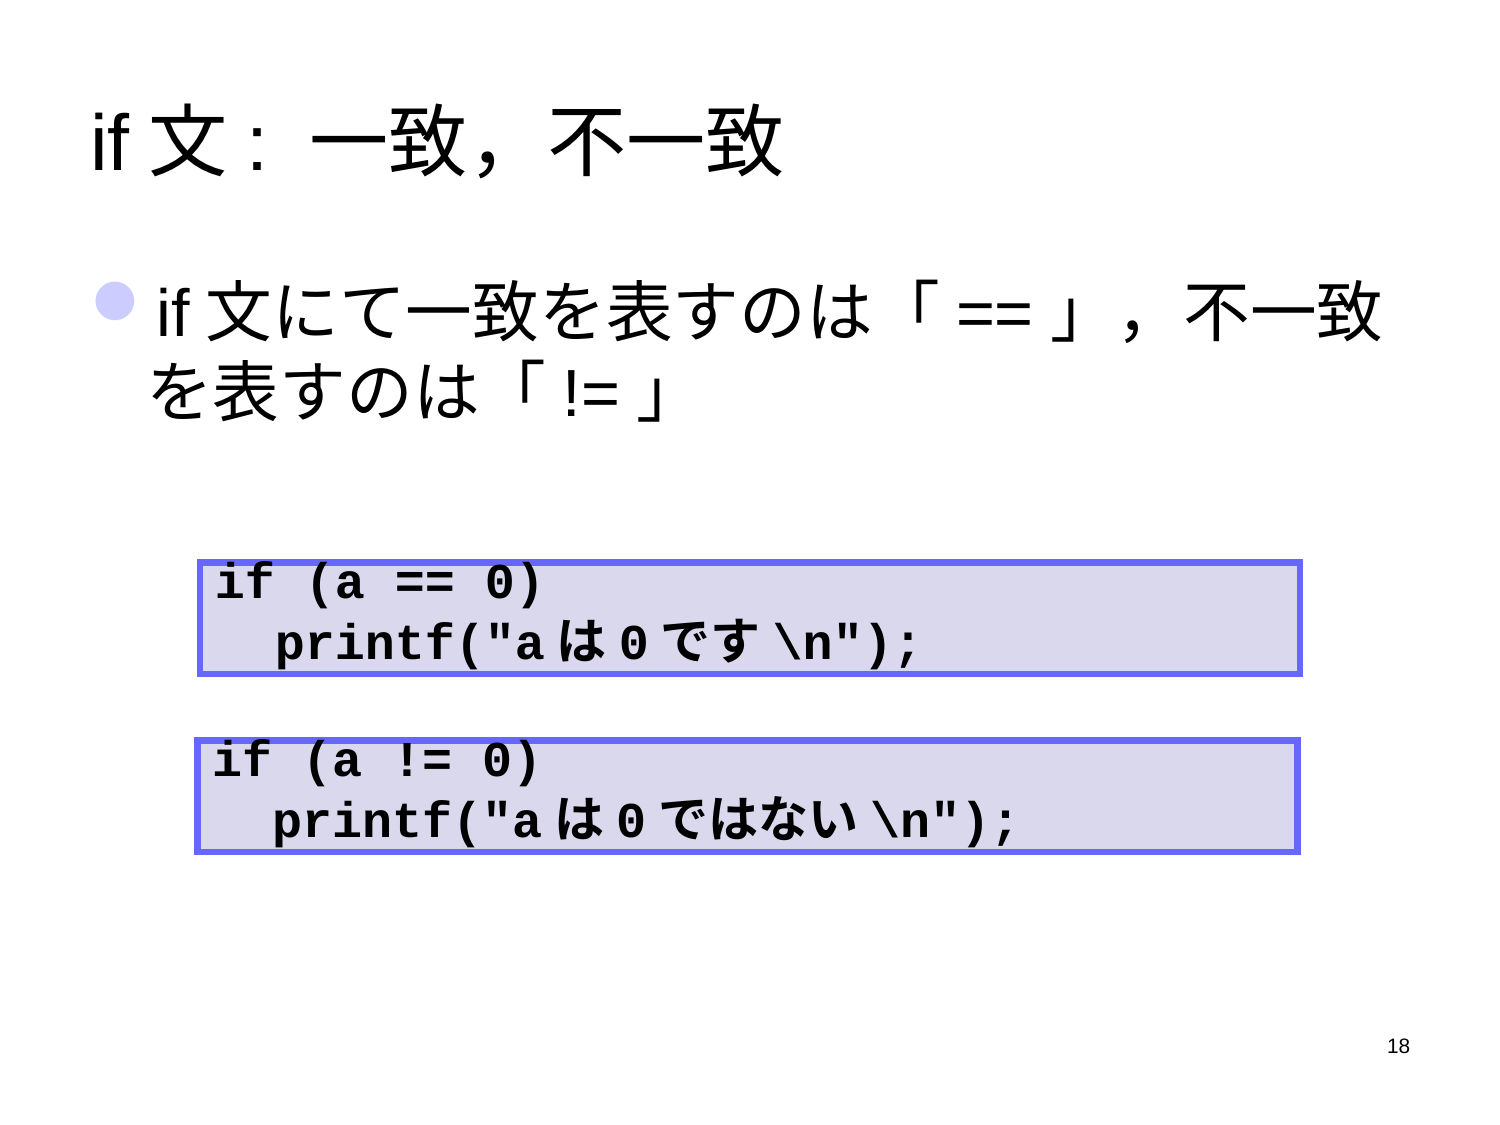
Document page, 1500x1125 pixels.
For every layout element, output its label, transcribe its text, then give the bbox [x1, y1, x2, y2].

text_box if (a != 0) printf("aは0ではない\n"); [197, 740, 1298, 852]
title if文: 一致，不一致 [75, 45, 1425, 233]
slide_number 18 [1074, 1024, 1426, 1101]
list if文にて一致を表すのは「==」，不一致を表すのは「!=」 [75, 262, 1425, 1006]
text_box if (a == 0) printf("aは0です\n"); [200, 562, 1300, 675]
